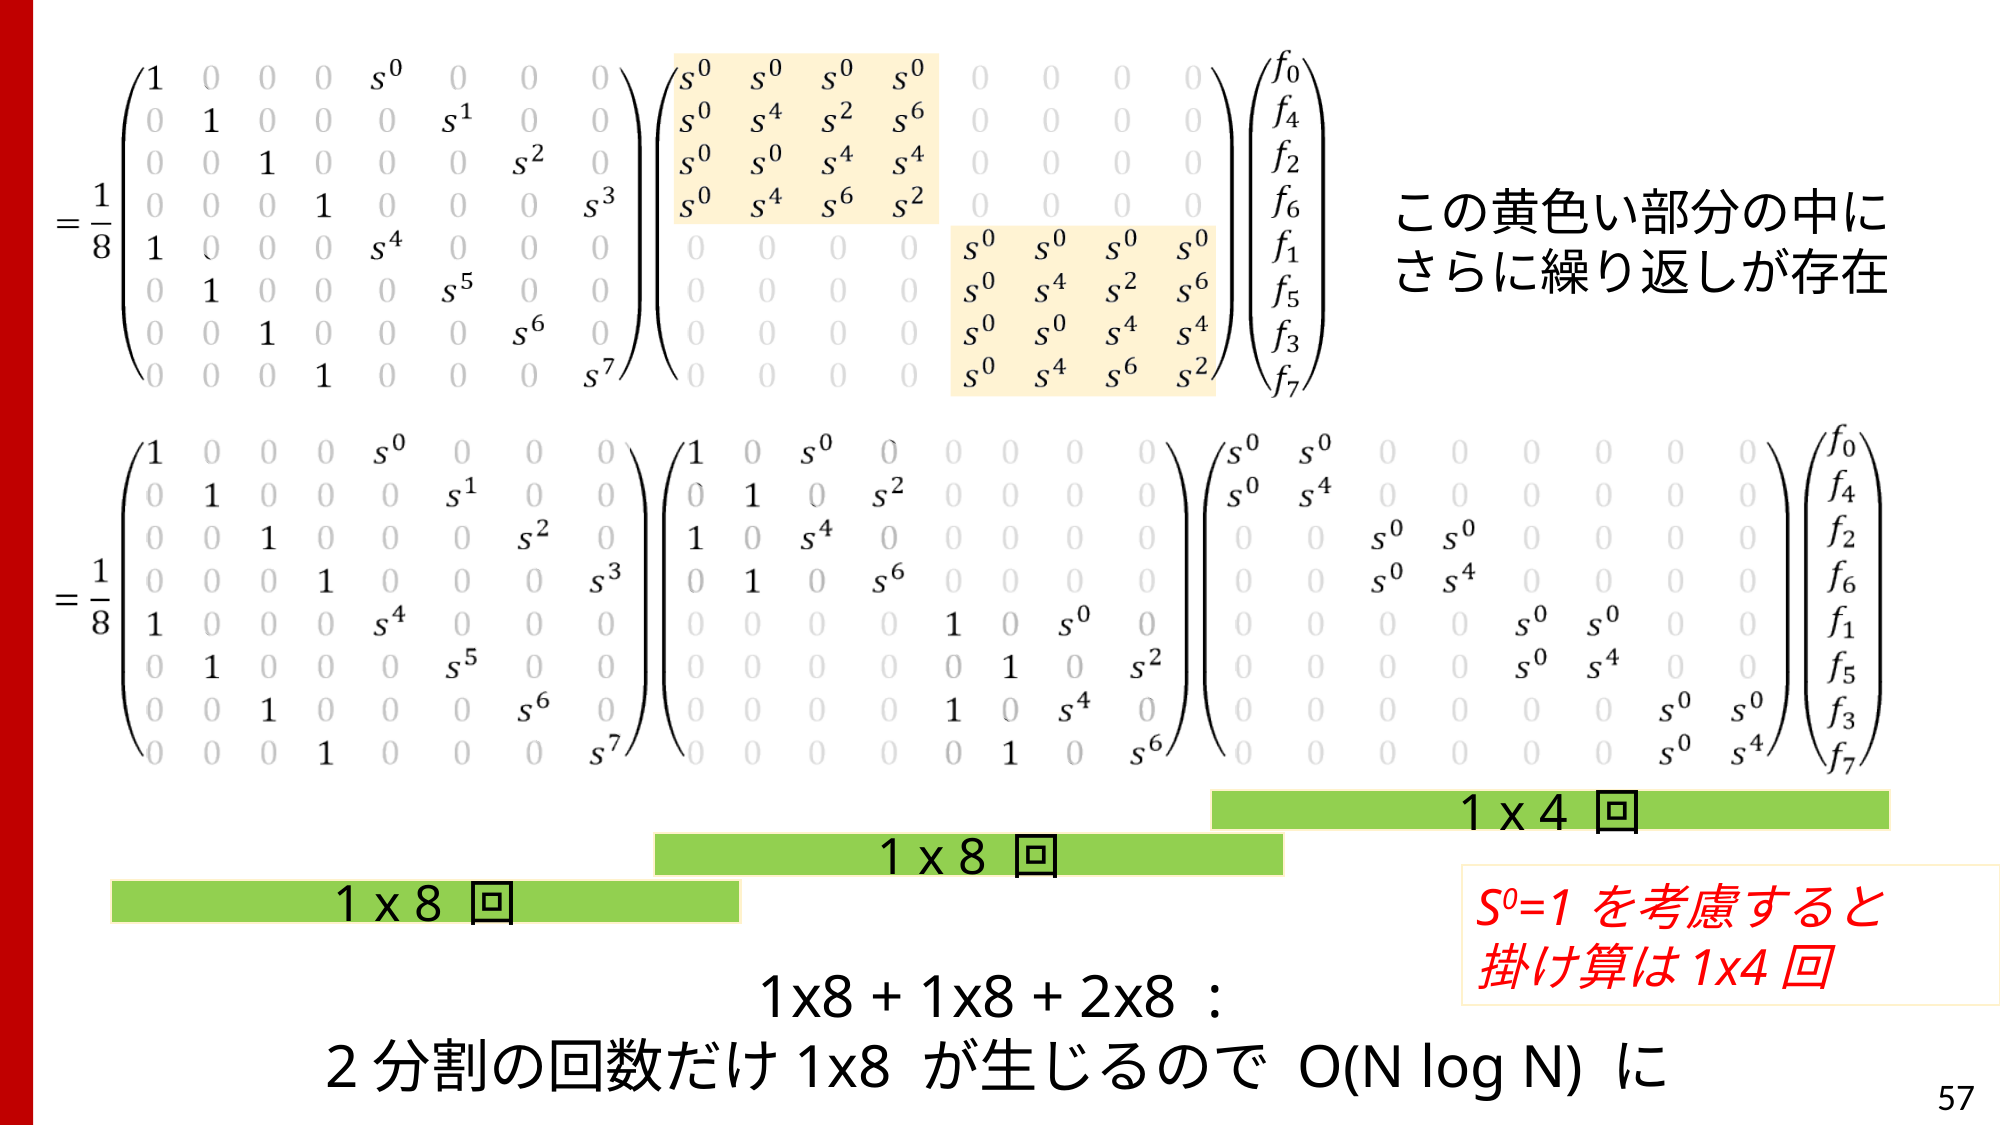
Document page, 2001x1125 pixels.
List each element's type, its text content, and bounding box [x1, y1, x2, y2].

text_box この黄色い部分の中に さらに繰り返しが存在 [1375, 172, 1906, 368]
text_box 1x8 + 1x8 + 2x8 : 2分割の回数だけ1x8 が生じるので O(N log N) に [310, 952, 1686, 1107]
text_box 1 x 8 回 [653, 832, 1285, 877]
slide_number 57 [1539, 1065, 1990, 1125]
text_box 1 x 8 回 [110, 879, 742, 924]
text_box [42, 44, 1329, 407]
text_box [54, 411, 1891, 778]
text_box 1 x 4 回 [1210, 789, 1891, 831]
text_box S0=1を考慮すると 掛け算は1x4回 [1461, 864, 2000, 1006]
